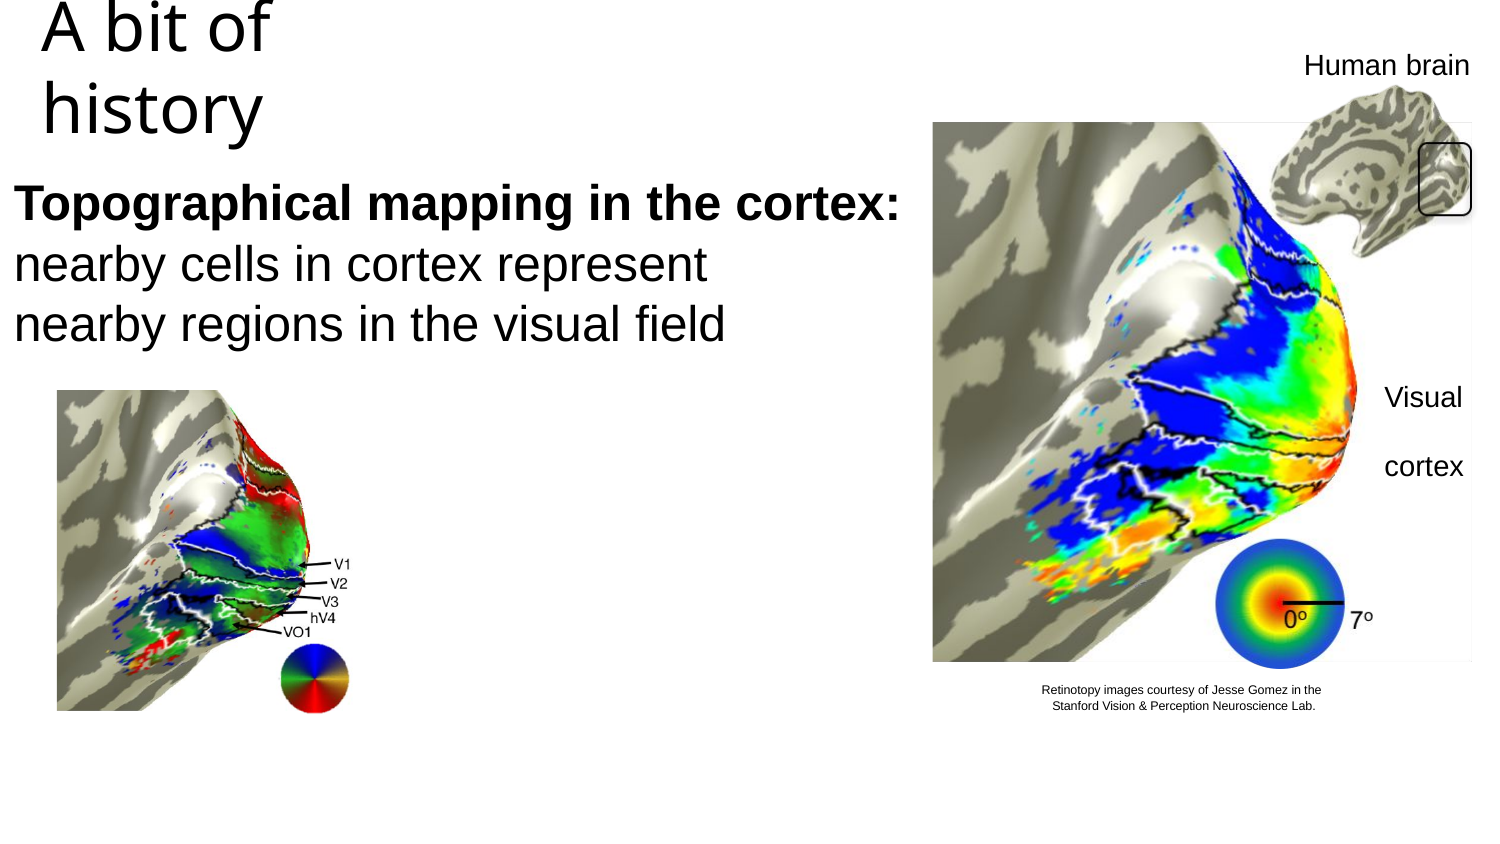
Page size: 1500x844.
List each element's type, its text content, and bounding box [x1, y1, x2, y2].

text_box [56, 390, 378, 715]
text_box [932, 74, 1480, 669]
text_box Visual cortex [1382, 375, 1466, 483]
text_box Human brain [1301, 43, 1473, 81]
text_box Retinotopy images courtesy of Jesse Gomez in the Stanford Vision & Perception Neuroscience Lab. [1039, 680, 1326, 713]
text_box Topographical mapping in the cortex: nearby cells in cortex represent nearby regions in the visual field [11, 168, 910, 351]
title A bit of history [39, 0, 440, 148]
